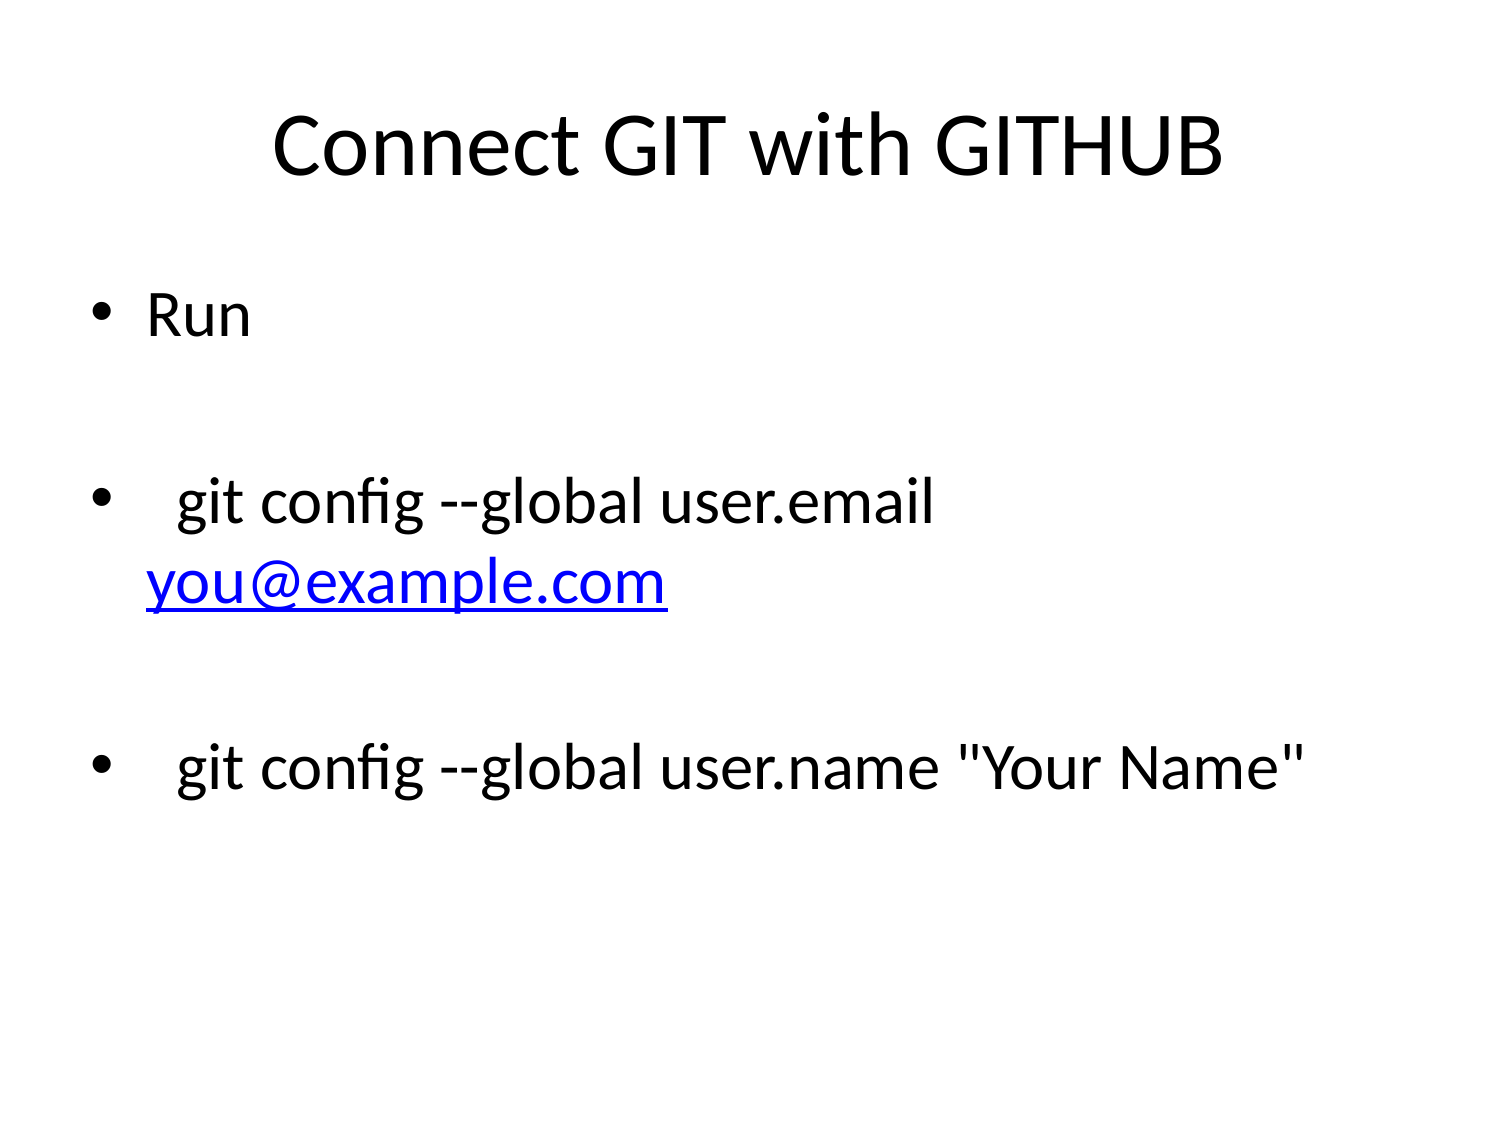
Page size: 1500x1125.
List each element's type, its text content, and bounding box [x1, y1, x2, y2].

list Run git config --global user.email you@example.com git config --global user.name "Your Name" [75, 262, 1425, 1005]
title Connect GIT with GITHUB [75, 45, 1425, 233]
